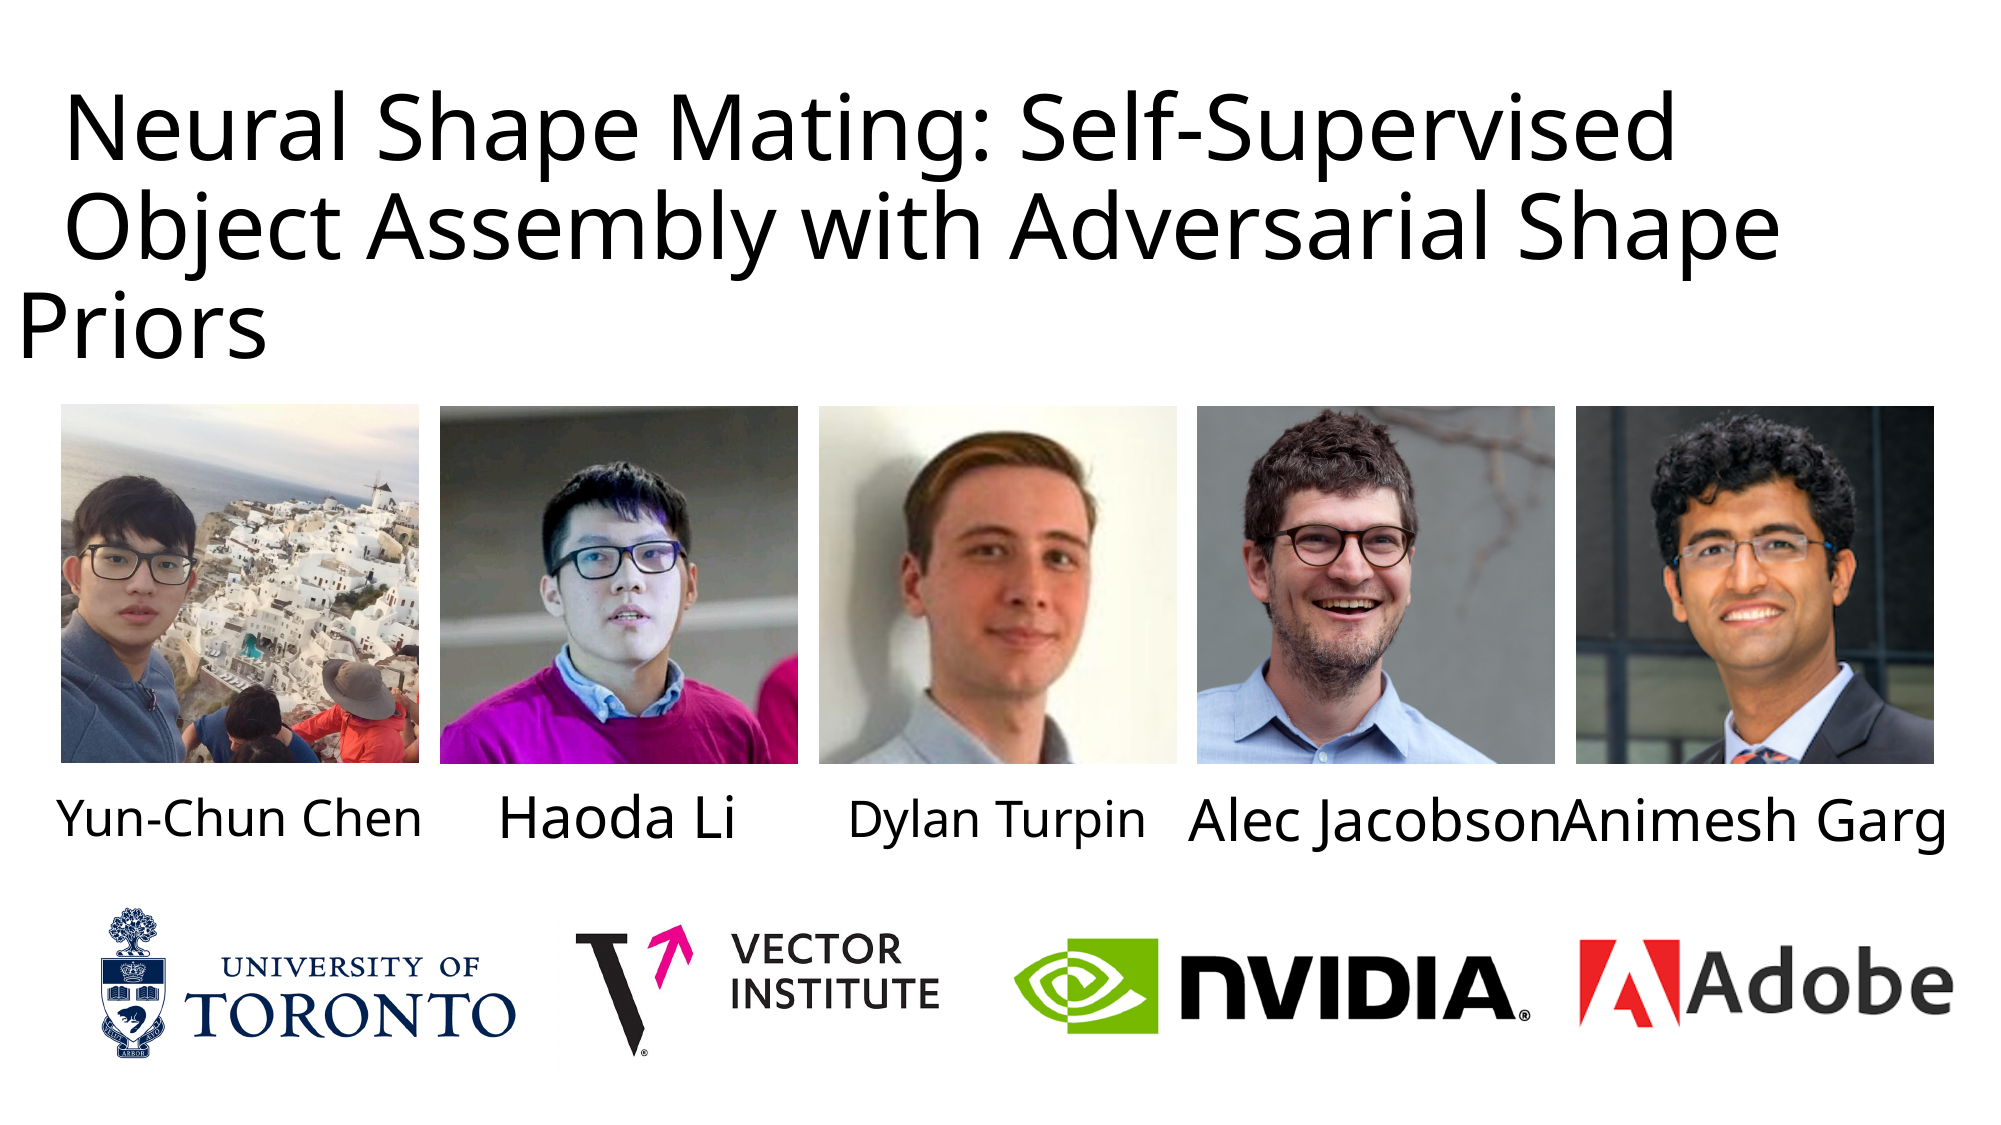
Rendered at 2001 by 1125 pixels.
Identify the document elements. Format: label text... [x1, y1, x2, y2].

picture [819, 406, 1177, 765]
text_box Haoda Li [453, 765, 783, 876]
picture [440, 406, 798, 765]
picture [61, 404, 420, 763]
picture [96, 896, 520, 1070]
picture [1197, 406, 1555, 764]
text_box Animesh Garg [1537, 766, 1973, 878]
picture [1576, 406, 1934, 764]
text_box Yun-Chun Chen [23, 764, 453, 876]
text_box Alec Jacobson [1159, 766, 1537, 878]
picture [1573, 882, 1959, 1084]
text_box Dylan Turpin [813, 765, 1182, 876]
picture [989, 897, 1549, 1077]
picture [555, 906, 954, 1077]
title Neural Shape Mating: Self-Supervised Object Assembly with Adversarial Shape Priors [0, 56, 2000, 403]
